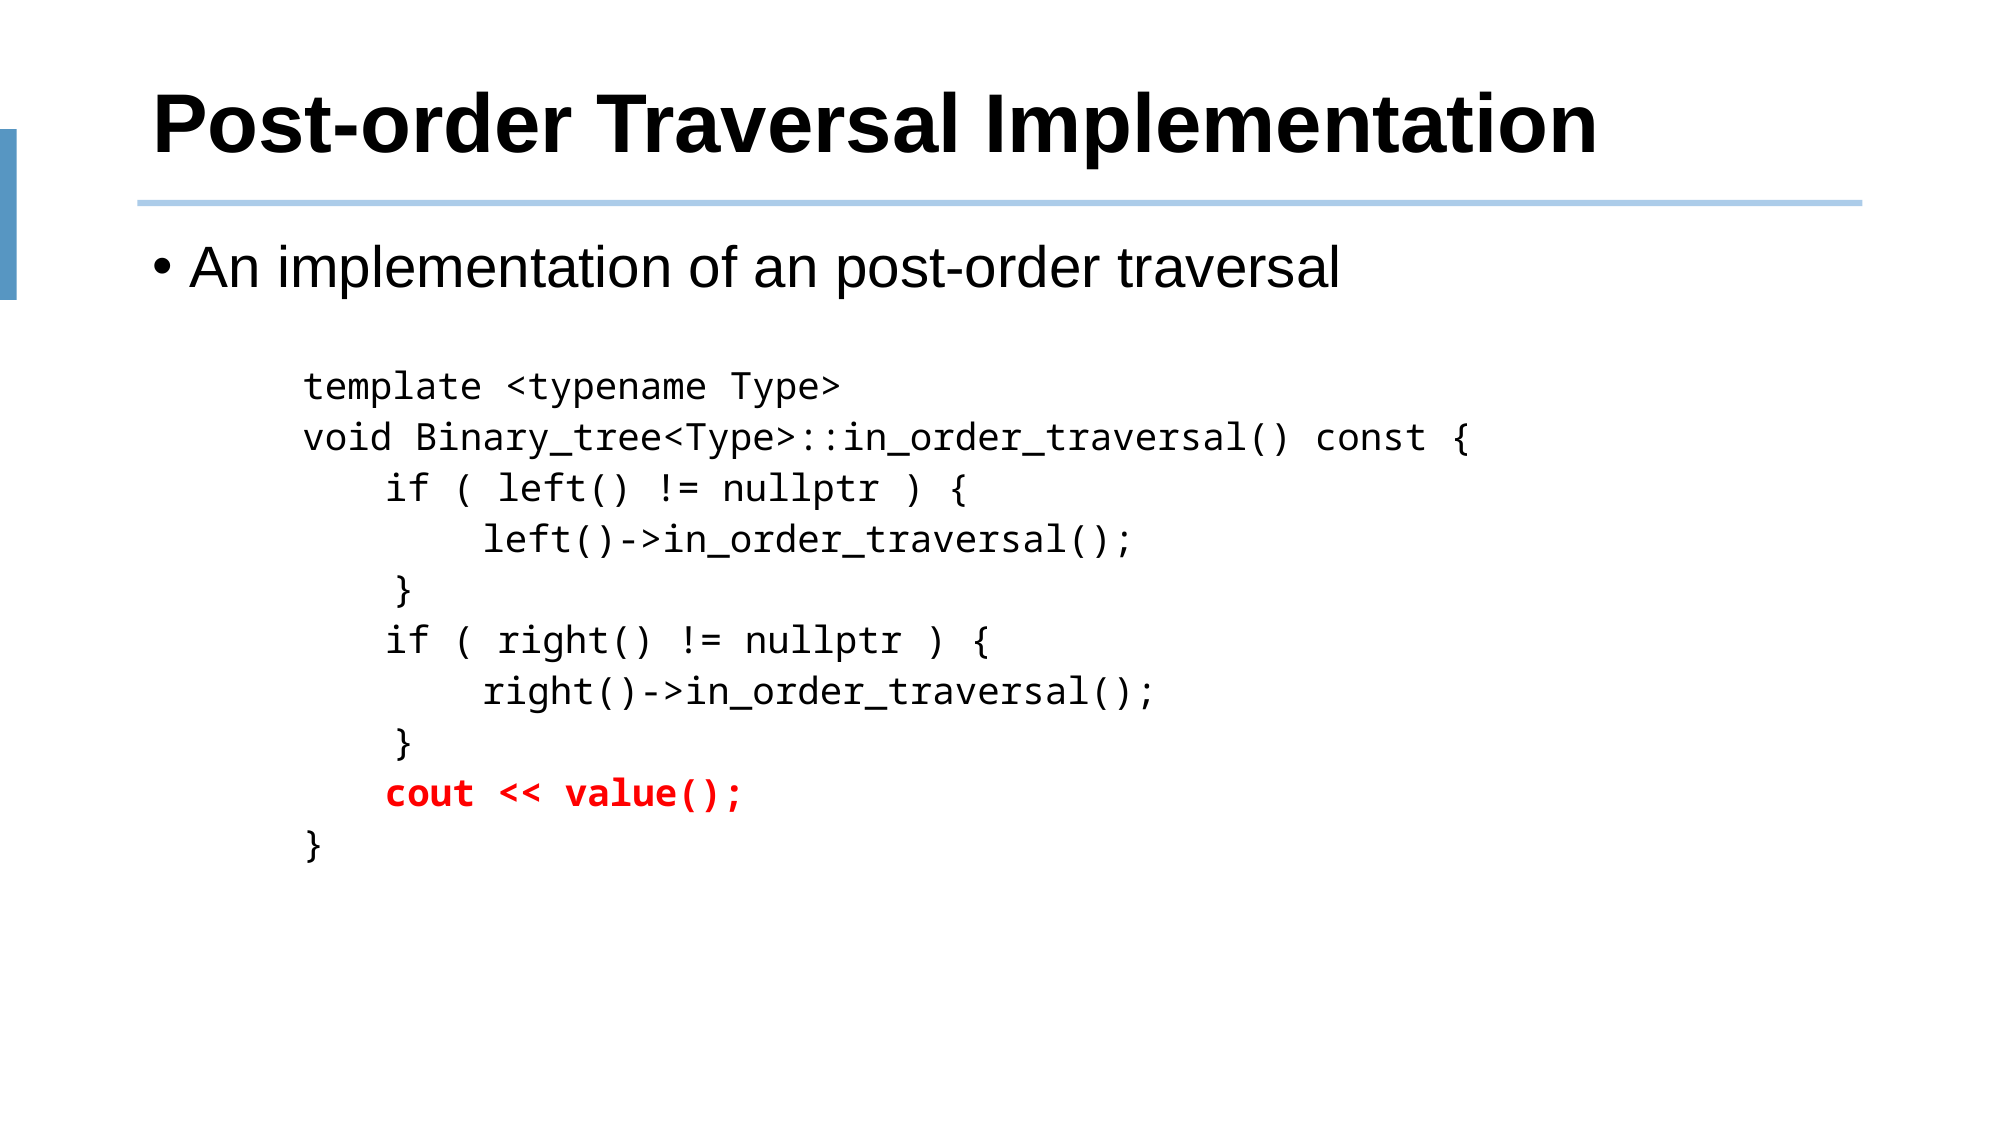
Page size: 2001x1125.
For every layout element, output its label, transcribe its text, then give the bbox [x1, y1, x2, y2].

list An implementation of an post-order traversal template <typename Type> void Binary_tree<Type>::in_order_traversal() const { if ( left() != nullptr ) { left()->in_order_traversal(); } if ( right() != nullptr ) { right()->in_order_traversal(); } cout << value(); } [137, 229, 1863, 1014]
title Post-order Traversal Implementation [137, 42, 1863, 208]
